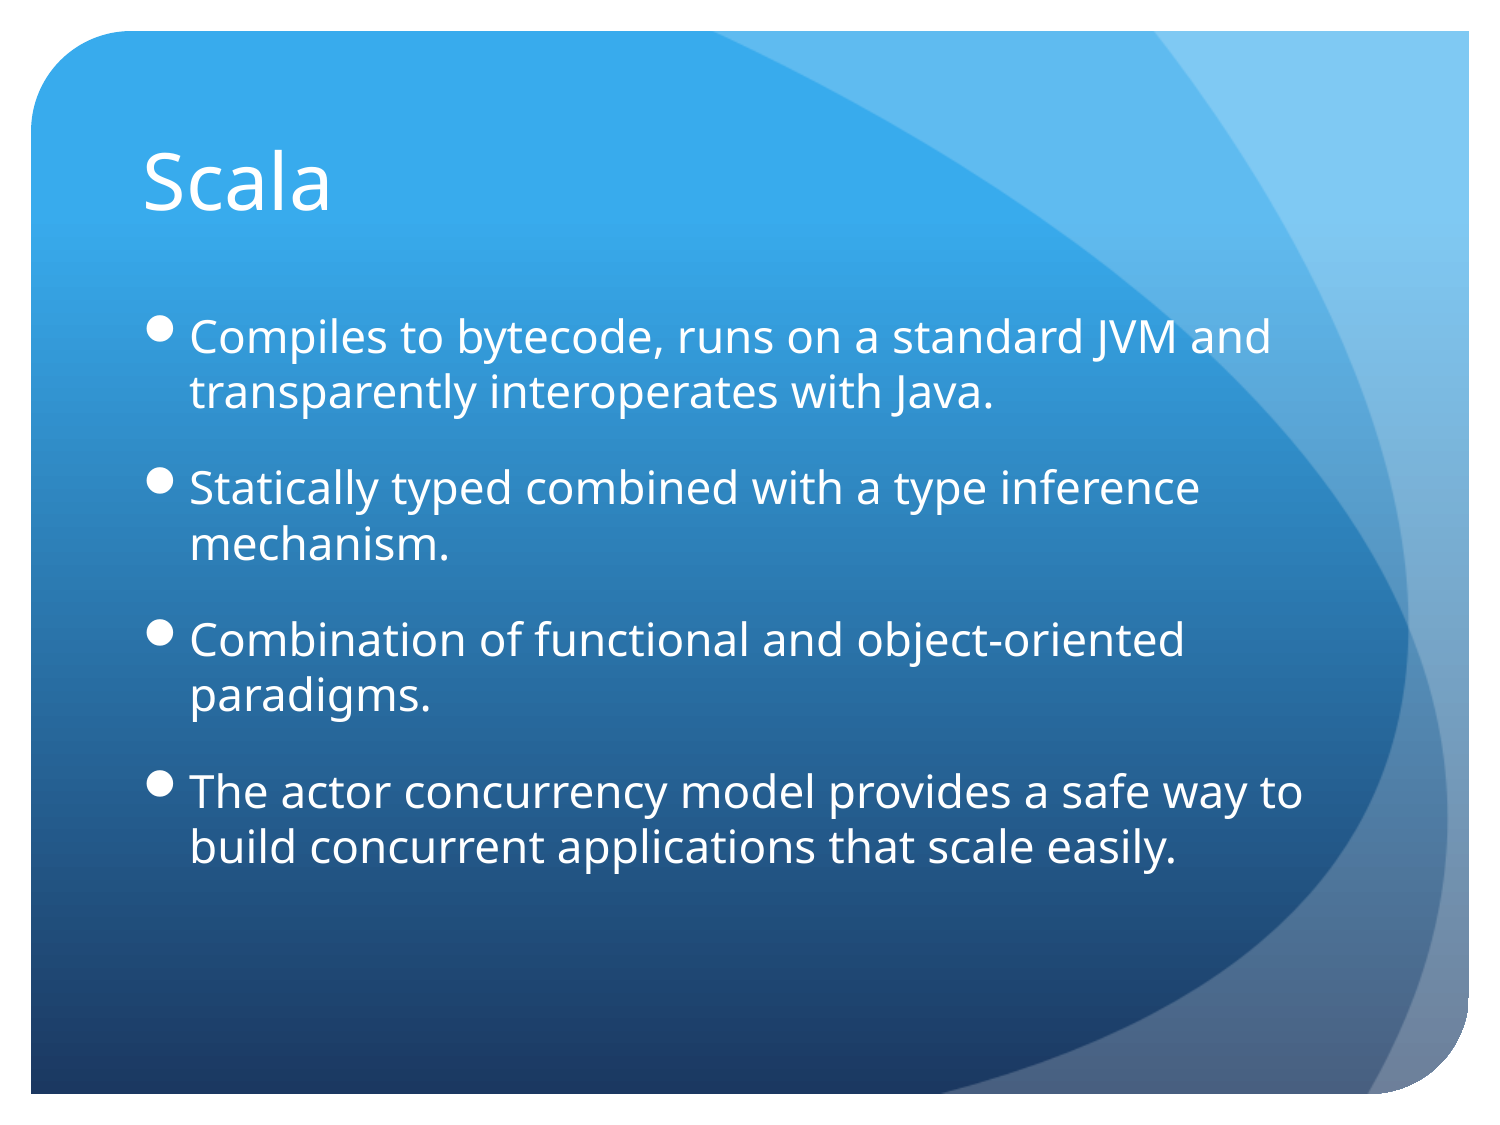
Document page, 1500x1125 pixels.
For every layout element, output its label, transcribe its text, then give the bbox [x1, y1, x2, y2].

picture [24, 30, 1473, 1094]
list Compiles to bytecode, runs on a standard JVM and transparently interoperates with Java. Statically typed combined with a type inference mechanism. Combination of functional and object-oriented paradigms. The actor concurrency model provides a safe way to build concurrent applications that scale easily. [127, 299, 1372, 991]
title Scala [127, 62, 1372, 234]
